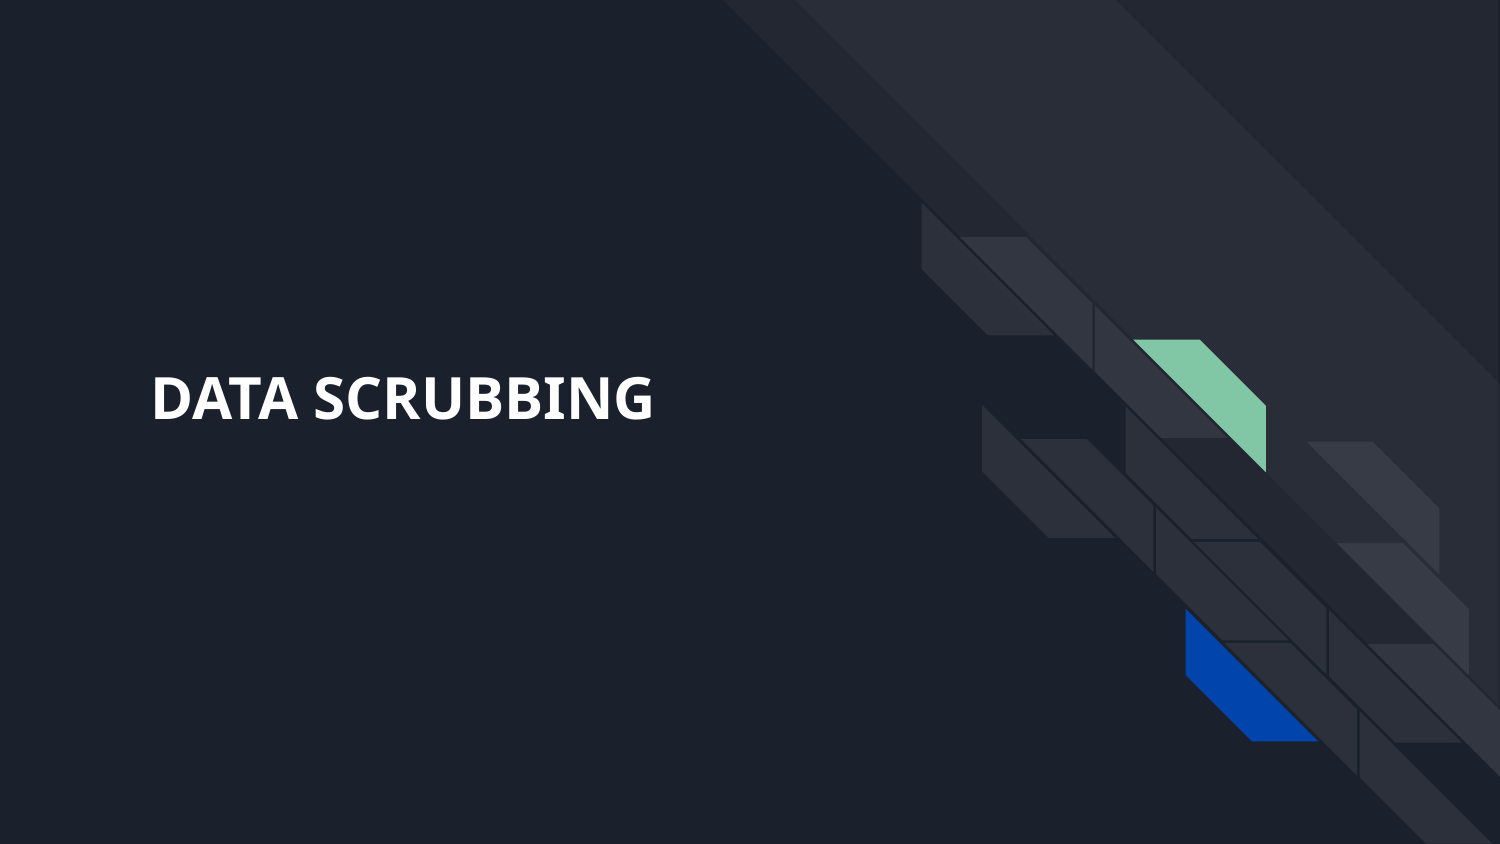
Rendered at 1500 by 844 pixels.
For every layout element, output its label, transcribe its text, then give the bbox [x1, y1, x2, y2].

title DATA SCRUBBING [135, 336, 888, 526]
